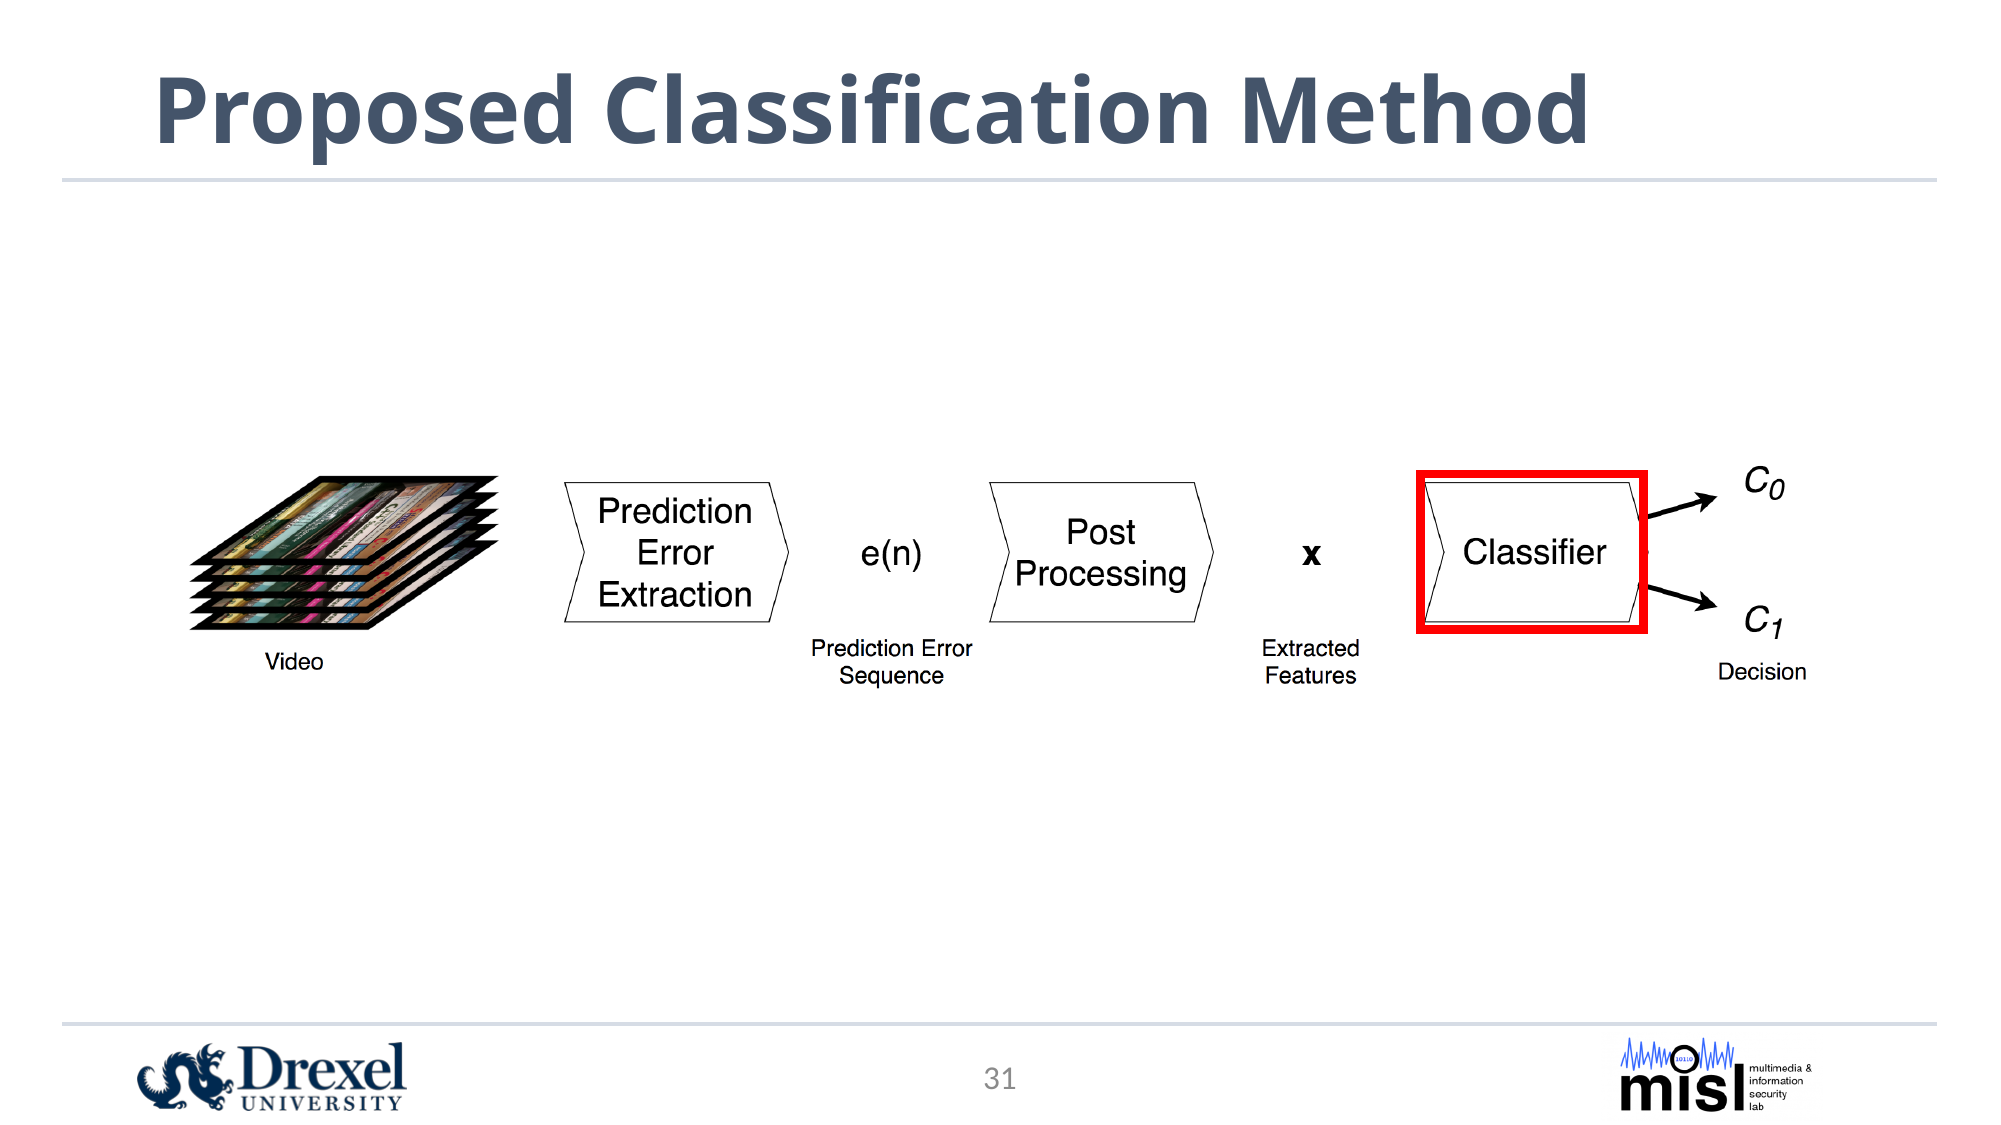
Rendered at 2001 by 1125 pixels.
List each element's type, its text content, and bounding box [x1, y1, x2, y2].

picture [137, 1042, 407, 1111]
slide_number 30 [774, 1046, 1225, 1107]
picture [1601, 1032, 1823, 1121]
title Proposed Classification Method [137, 5, 1863, 223]
picture [173, 370, 1827, 755]
